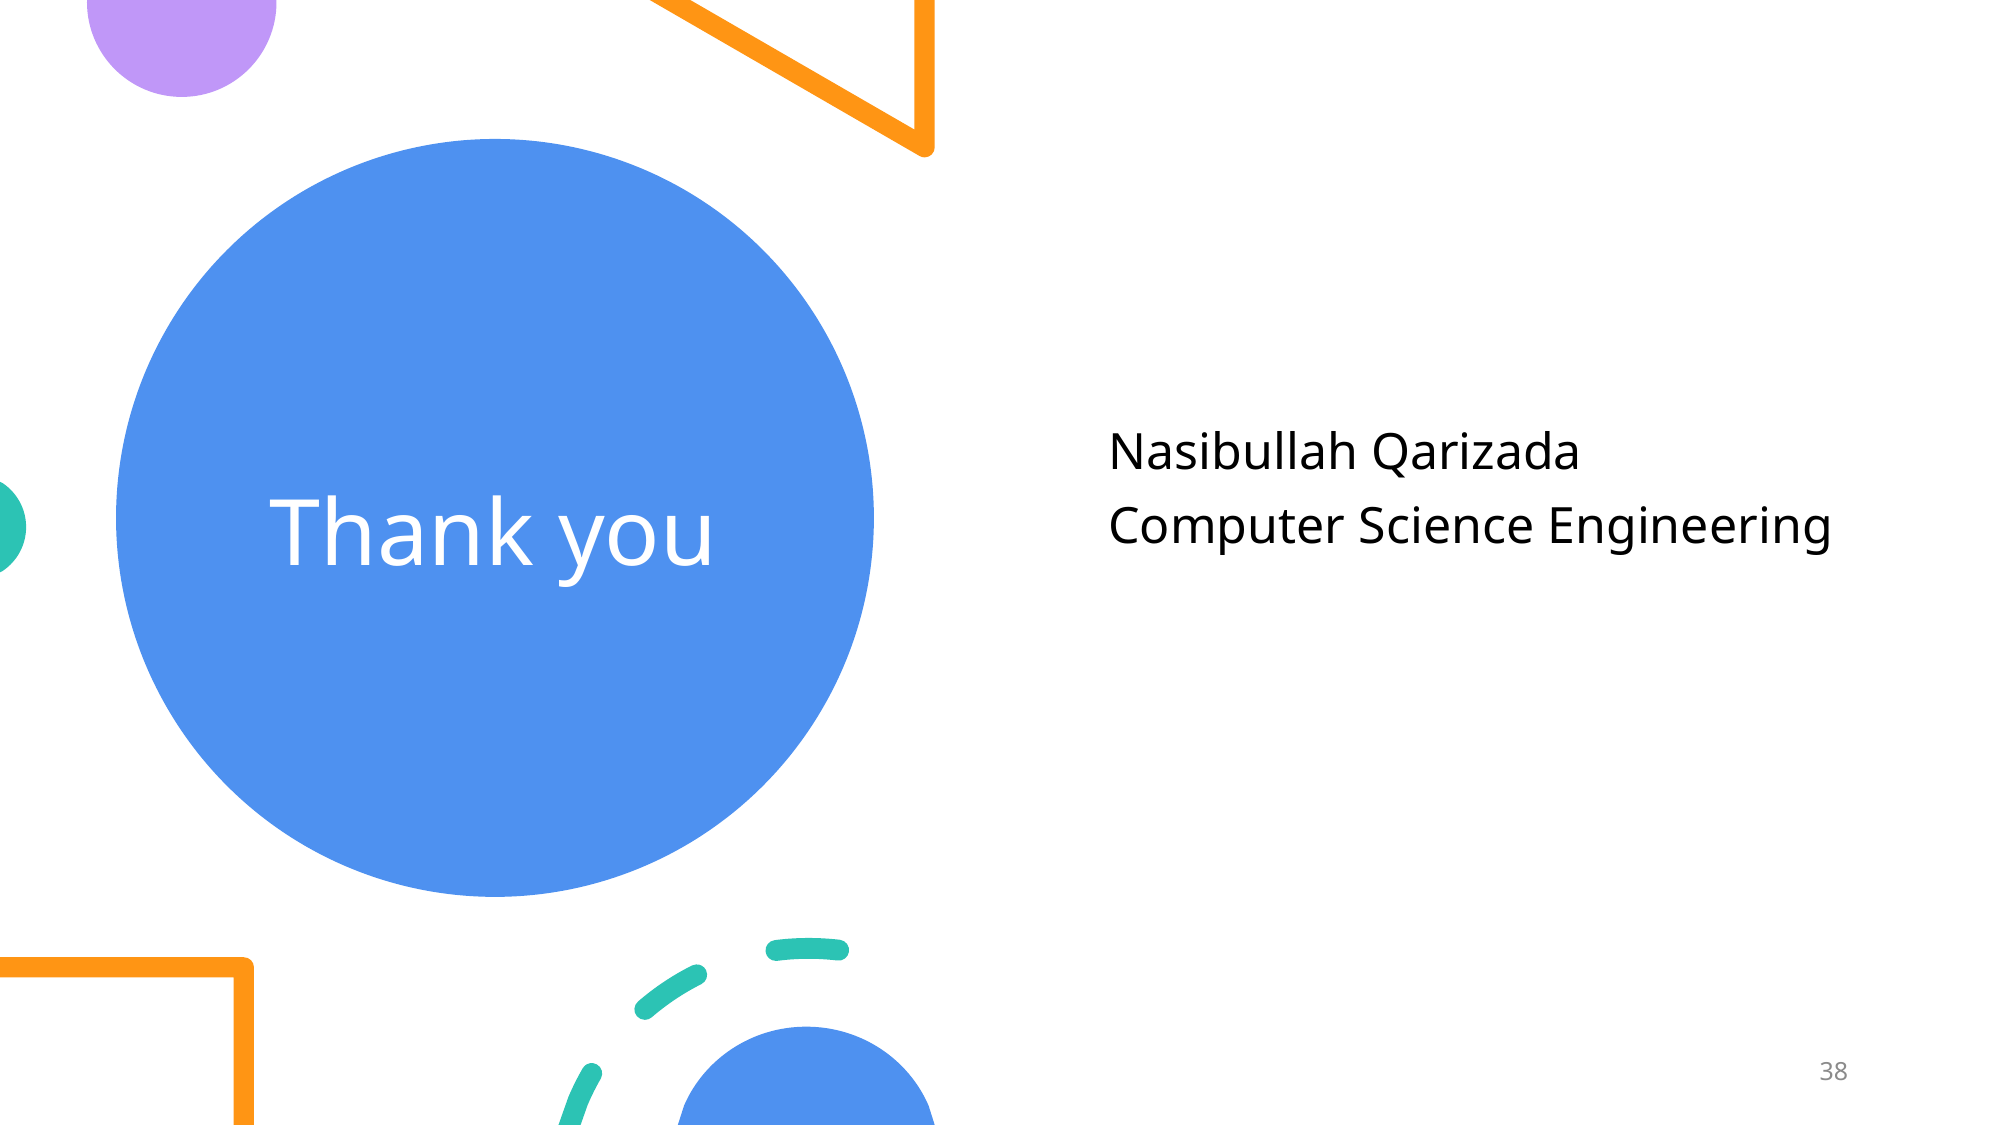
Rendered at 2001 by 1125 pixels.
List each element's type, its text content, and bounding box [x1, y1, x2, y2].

list Nasibullah Qarizada Computer Science Engineering [1093, 418, 1866, 707]
title Thank you [228, 202, 759, 870]
slide_number 38 [1723, 1042, 1863, 1103]
